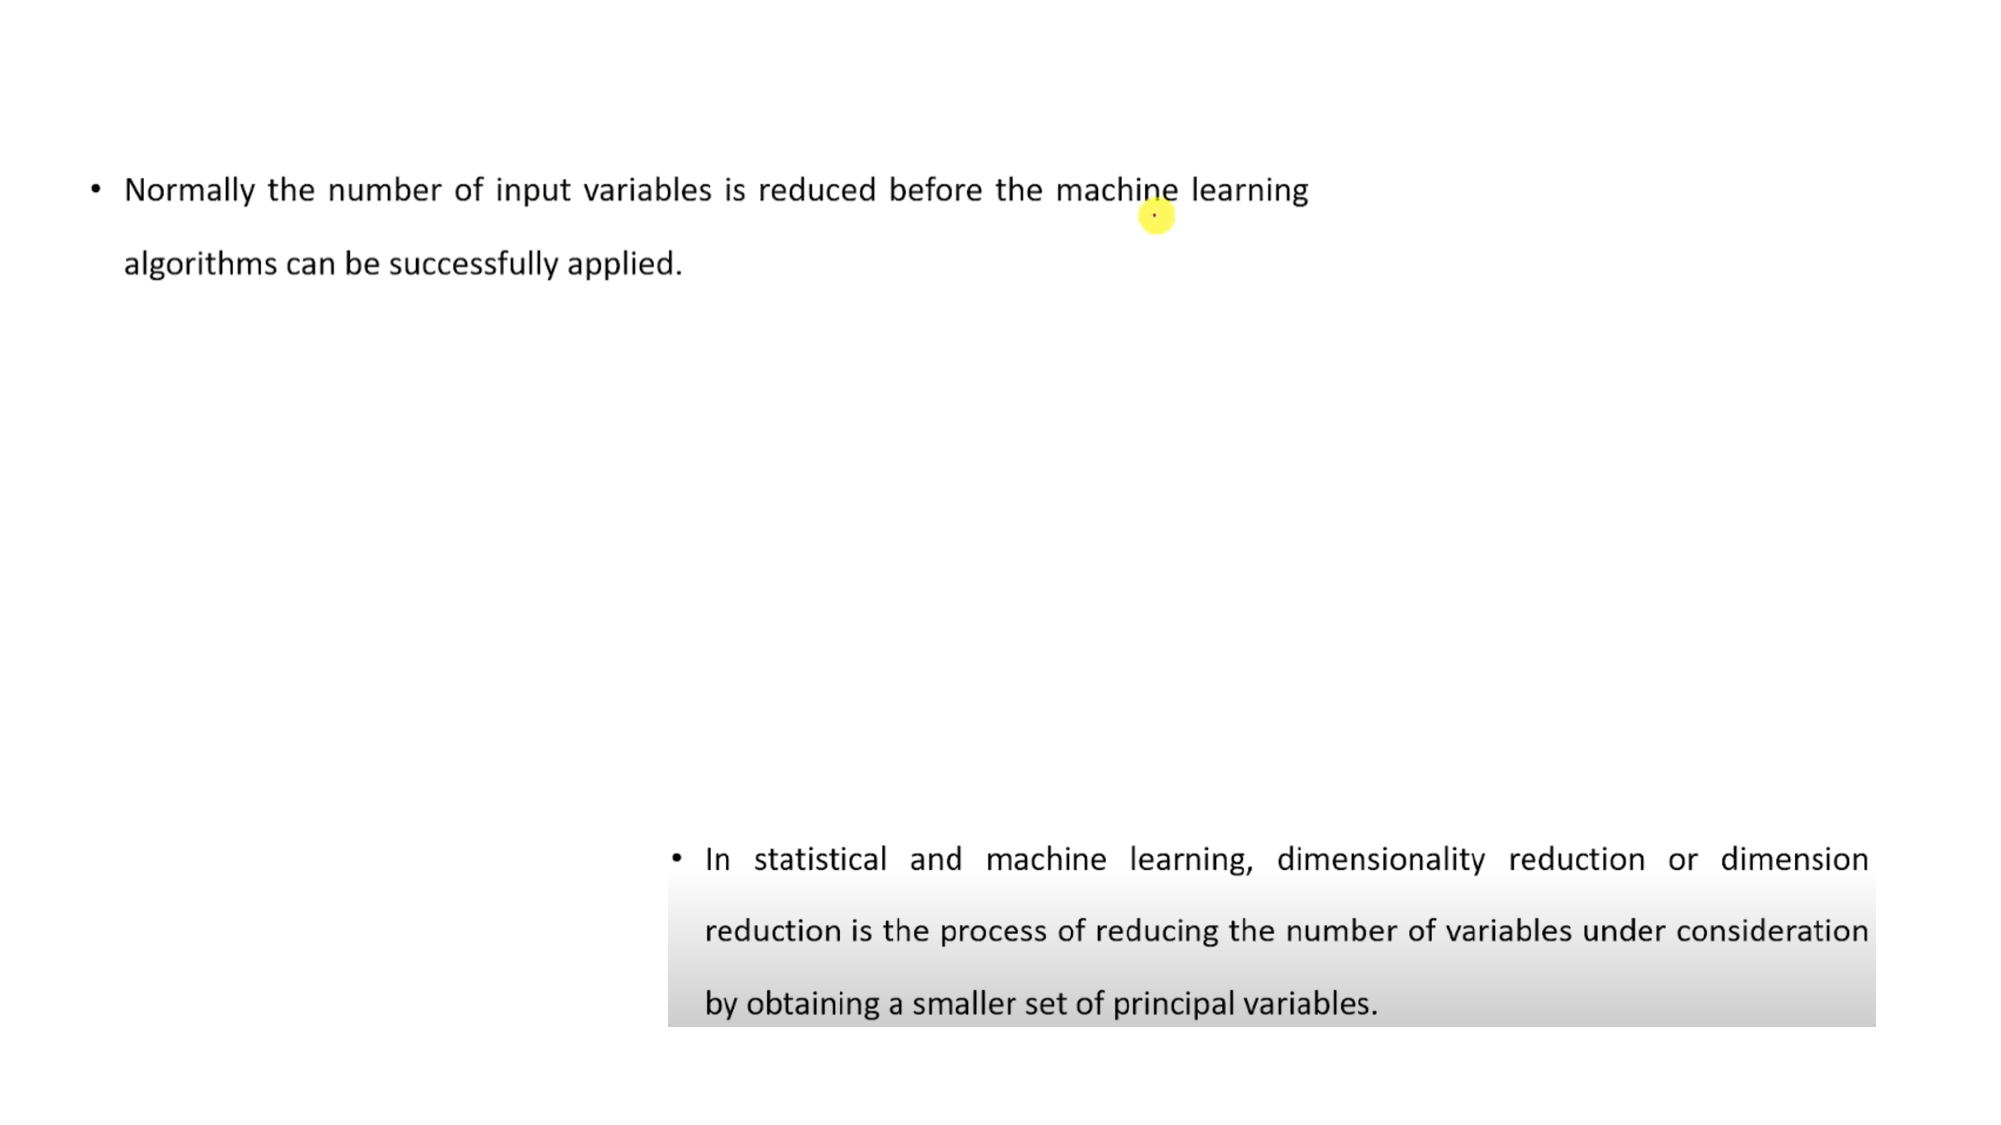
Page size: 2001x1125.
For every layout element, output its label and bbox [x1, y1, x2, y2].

picture [86, 170, 1322, 290]
picture [668, 835, 1876, 1027]
